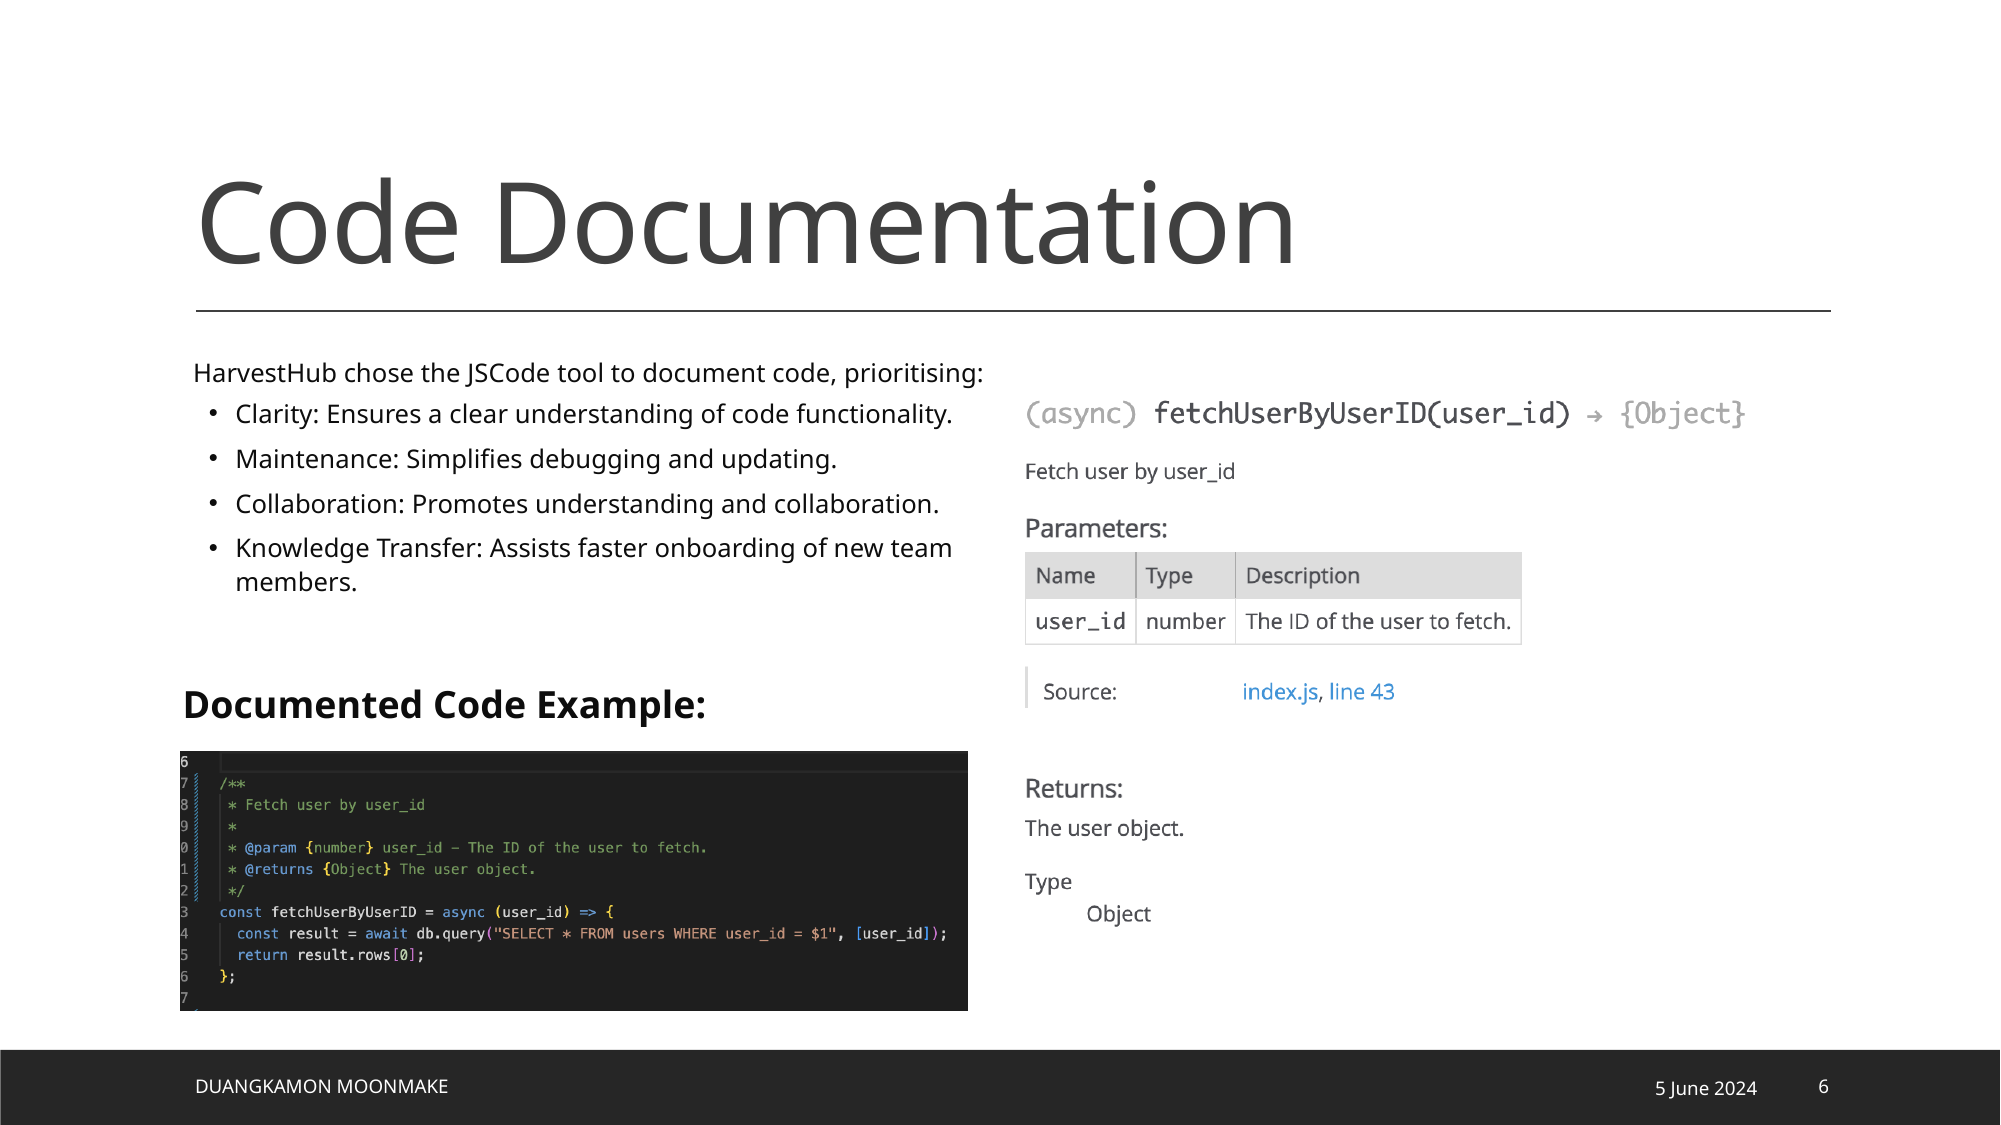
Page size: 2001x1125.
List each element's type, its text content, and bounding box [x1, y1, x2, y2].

picture [1003, 349, 1833, 968]
list HarvestHub chose the JSCode tool to document code, prioritising: Clarity: Ensures a clear understanding of code functionality. Maintenance: Simplifies debugging and updating. Collaboration: Promotes understanding and collaboration. Knowledge Transfer: Assists faster onboarding of new team members. [180, 345, 1000, 657]
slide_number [1348, 1057, 1773, 1118]
picture [179, 751, 968, 1011]
footer Duangkamon Moonmake [180, 1057, 1299, 1118]
slide_number 6 [1803, 1057, 1932, 1118]
title Code Documentation [180, 54, 1830, 293]
text_box Documented Code Example: [168, 673, 1000, 734]
